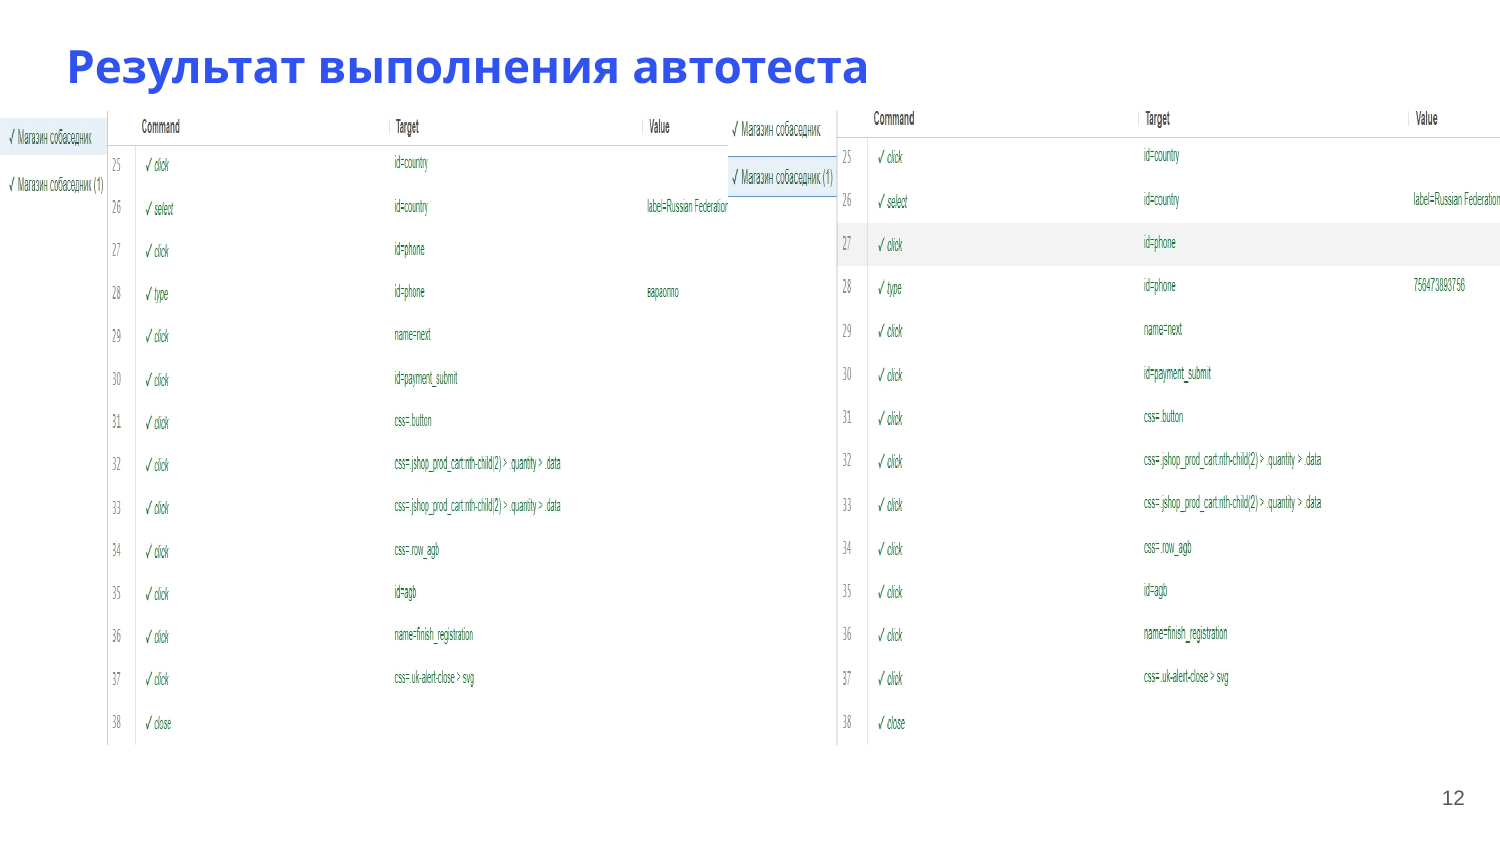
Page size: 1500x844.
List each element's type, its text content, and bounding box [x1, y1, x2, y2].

picture [0, 110, 1500, 745]
slide_number 12 [1424, 771, 1480, 824]
title Результат выполнения автотеста [51, 23, 1449, 109]
